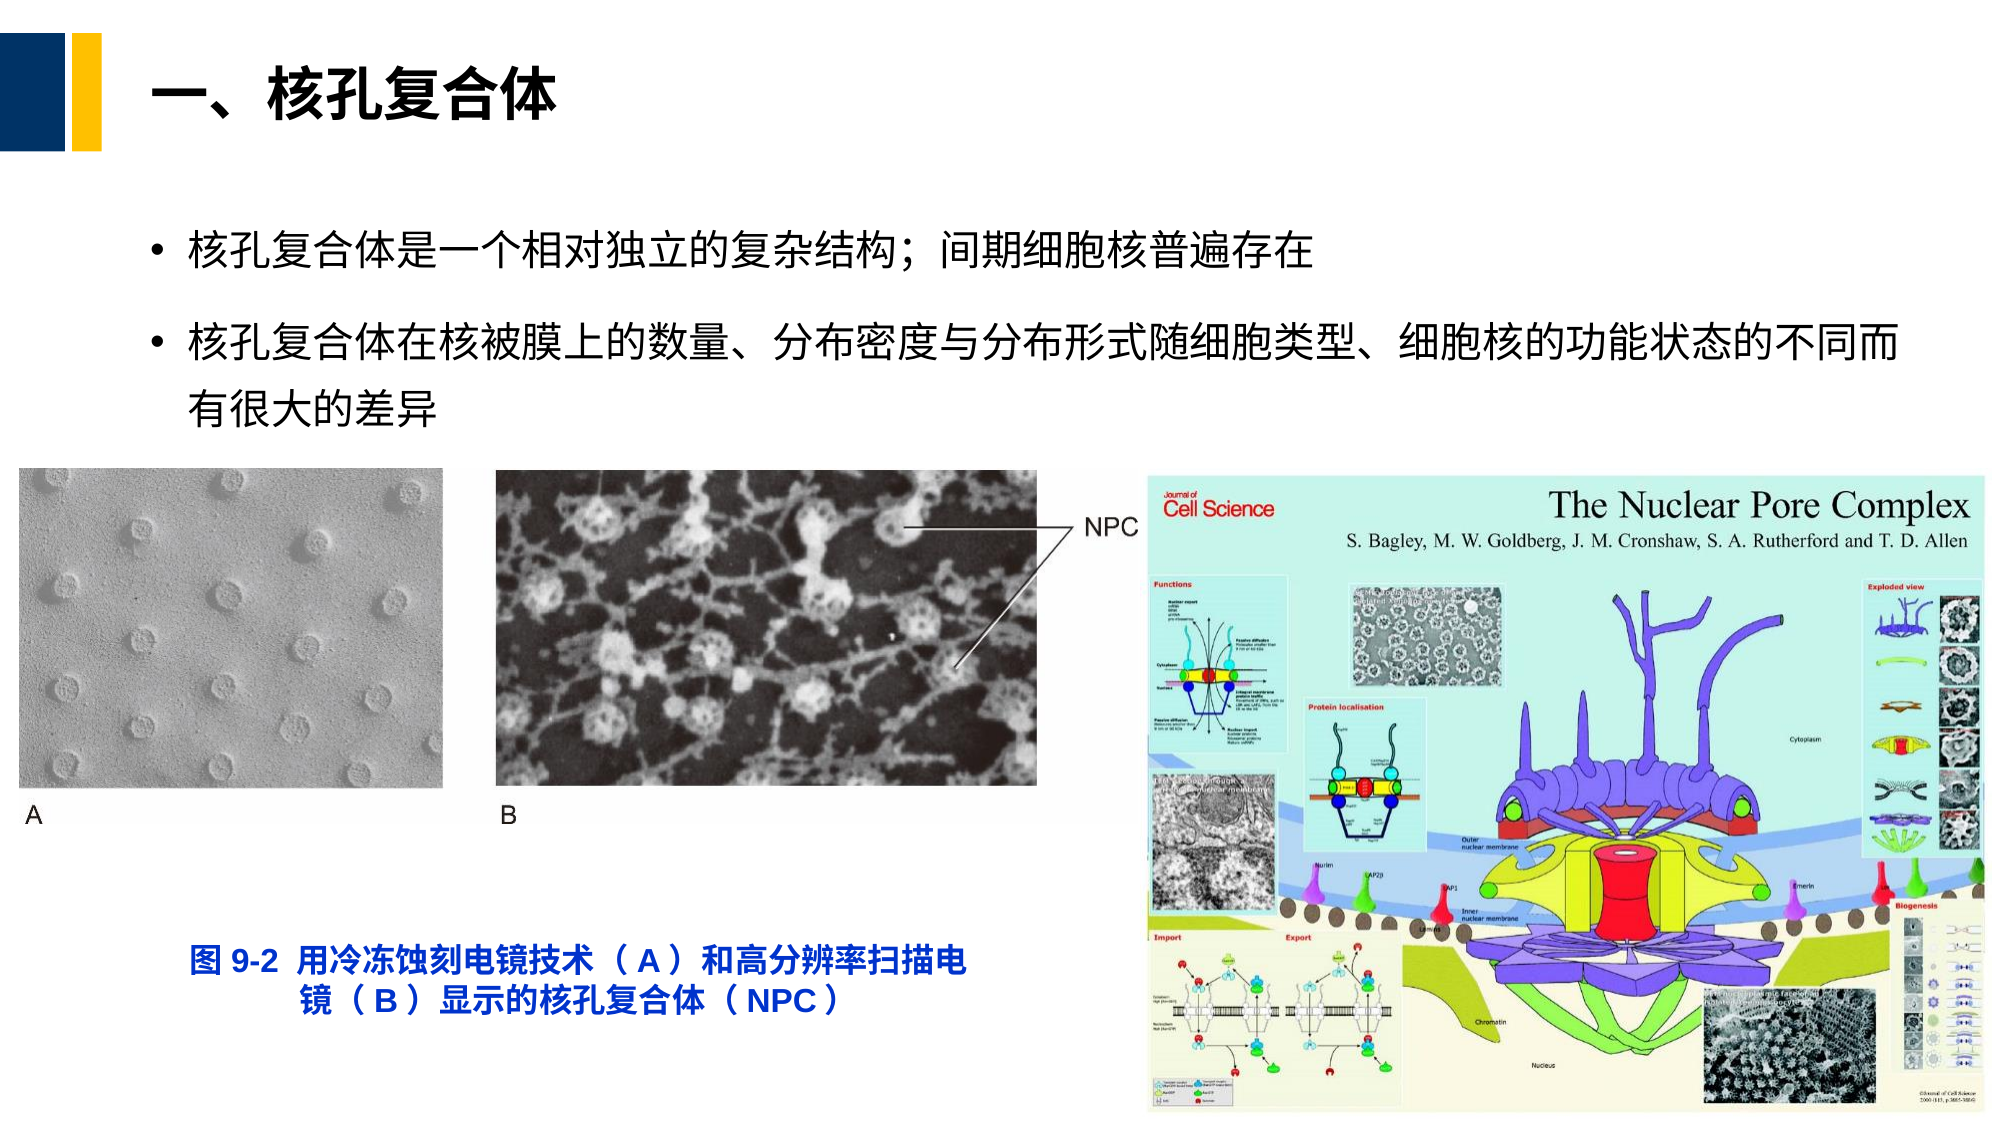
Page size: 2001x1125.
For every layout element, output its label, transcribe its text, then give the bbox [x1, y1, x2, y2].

list 核孔复合体是一个相对独立的复杂结构；间期细胞核普遍存在 核孔复合体在核被膜上的数量、分布密度与分布形式随细胞类型、细胞核的功能状态的不同而有很大的差异 [135, 200, 1950, 1092]
title 一、核孔复合体 [135, 33, 1950, 152]
picture [19, 468, 1138, 824]
text_box 图9-2 用冷冻蚀刻电镜技术（A）和高分辨率扫描电镜（B）显示的核孔复合体（NPC） [165, 931, 993, 1027]
picture [1140, 468, 1992, 1119]
